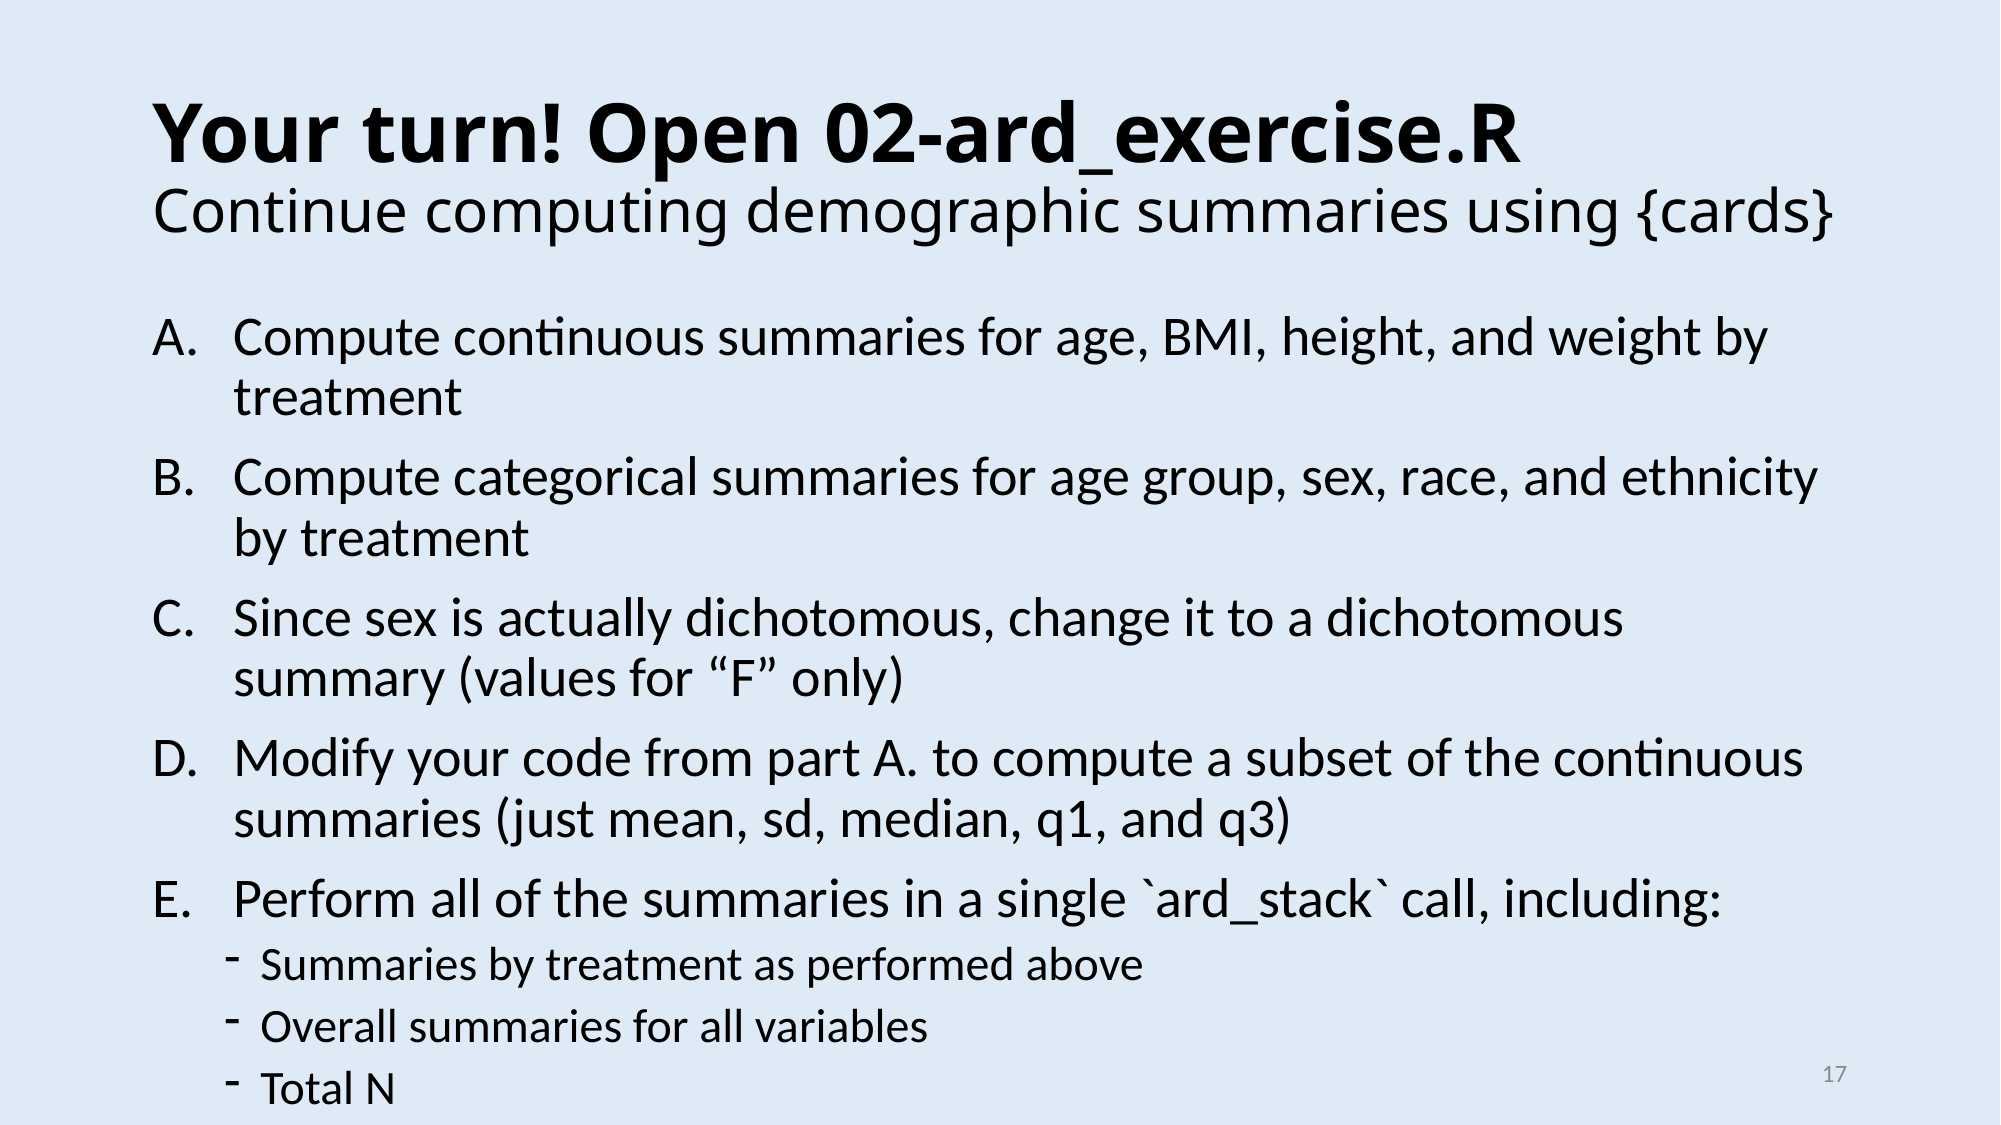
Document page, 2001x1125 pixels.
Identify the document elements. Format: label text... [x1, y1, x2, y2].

list Compute continuous summaries for age, BMI, height, and weight by treatment Compute categorical summaries for age group, sex, race, and ethnicity by treatment Since sex is actually dichotomous, change it to a dichotomous summary (values for “F” only) Modify your code from part A. to compute a subset of the continuous summaries (just mean, sd, median, q1, and q3) Perform all of the summaries in a single `ard_stack` call, including: Summaries by treatment as performed above Overall summaries for all variables Total N [137, 299, 1863, 1125]
slide_number 17 [1412, 1042, 1863, 1103]
title Your turn! Open 02-ard_exercise.R Continue computing demographic summaries using {cards} [137, 59, 1863, 278]
